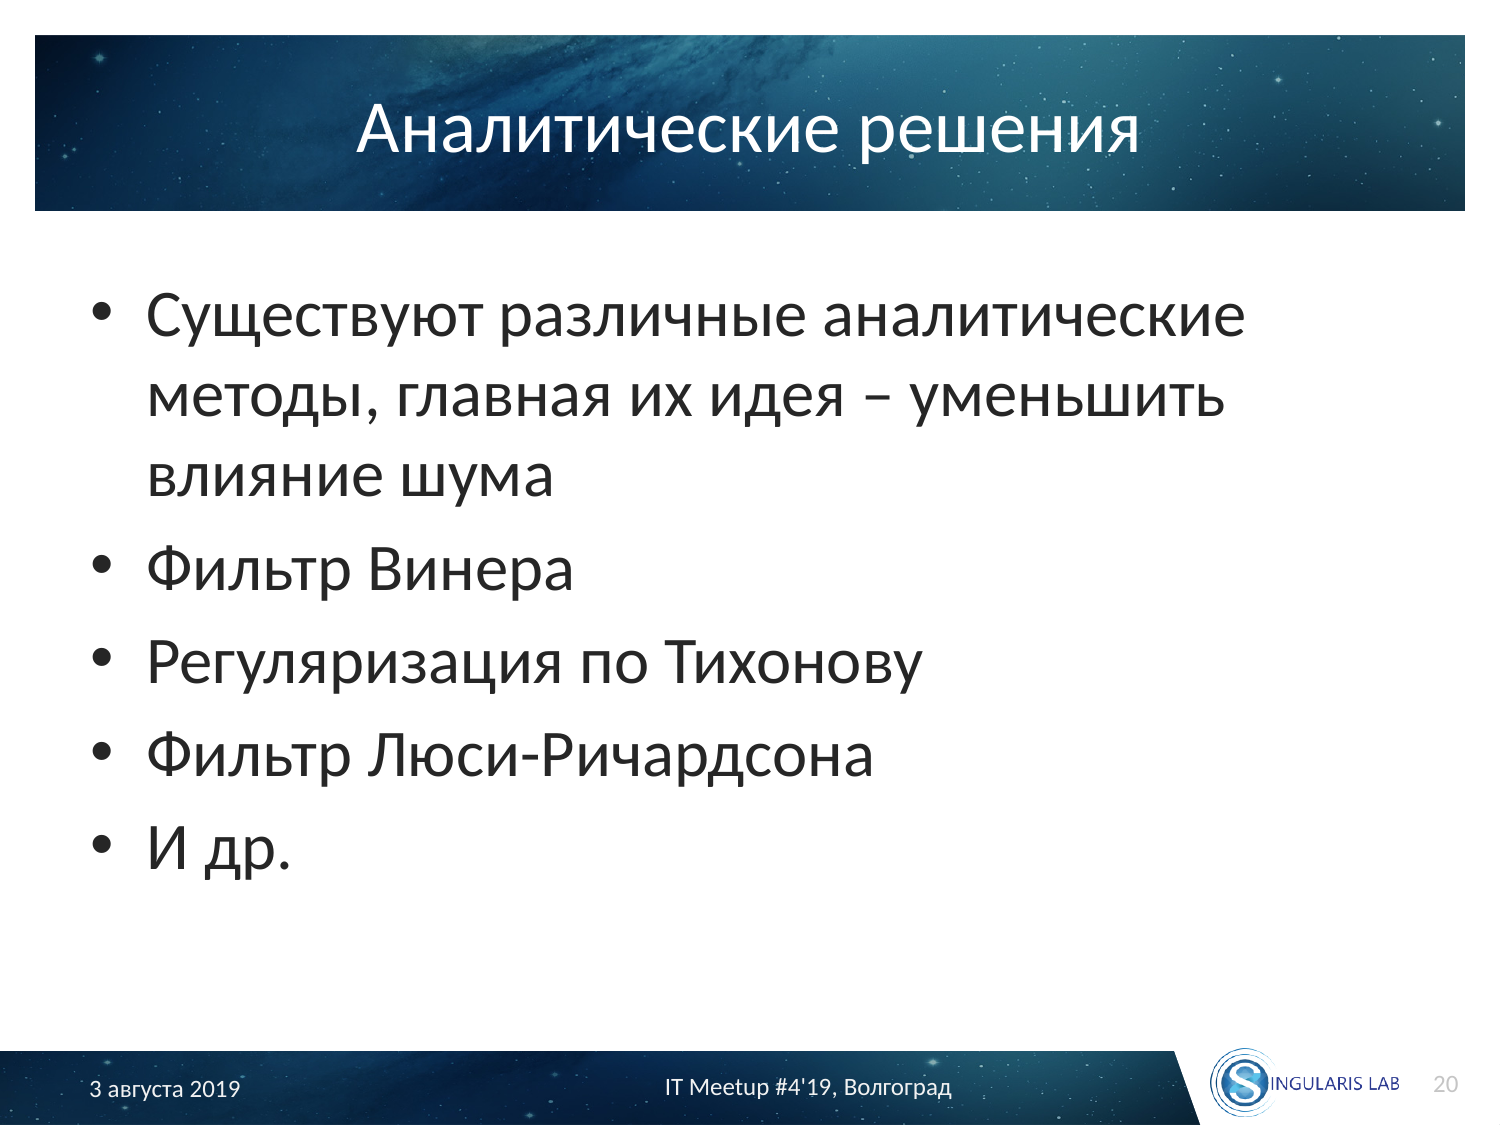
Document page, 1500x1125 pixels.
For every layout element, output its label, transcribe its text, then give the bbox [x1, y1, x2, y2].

slide_number 3 августа 2019 [74, 1058, 433, 1117]
slide_number 20 [1406, 1053, 1486, 1113]
picture [0, 1051, 1200, 1125]
picture [1210, 1048, 1399, 1117]
title Аналитические решения [35, 35, 1465, 211]
list Существуют различные аналитические методы, главная их идея – уменьшить влияние шума Фильтр Винера Регуляризация по Тихонову Фильтр Люси-Ричардсона И др. [75, 262, 1425, 973]
footer IT Meetup #4'19, Волгоград [457, 1057, 1161, 1115]
